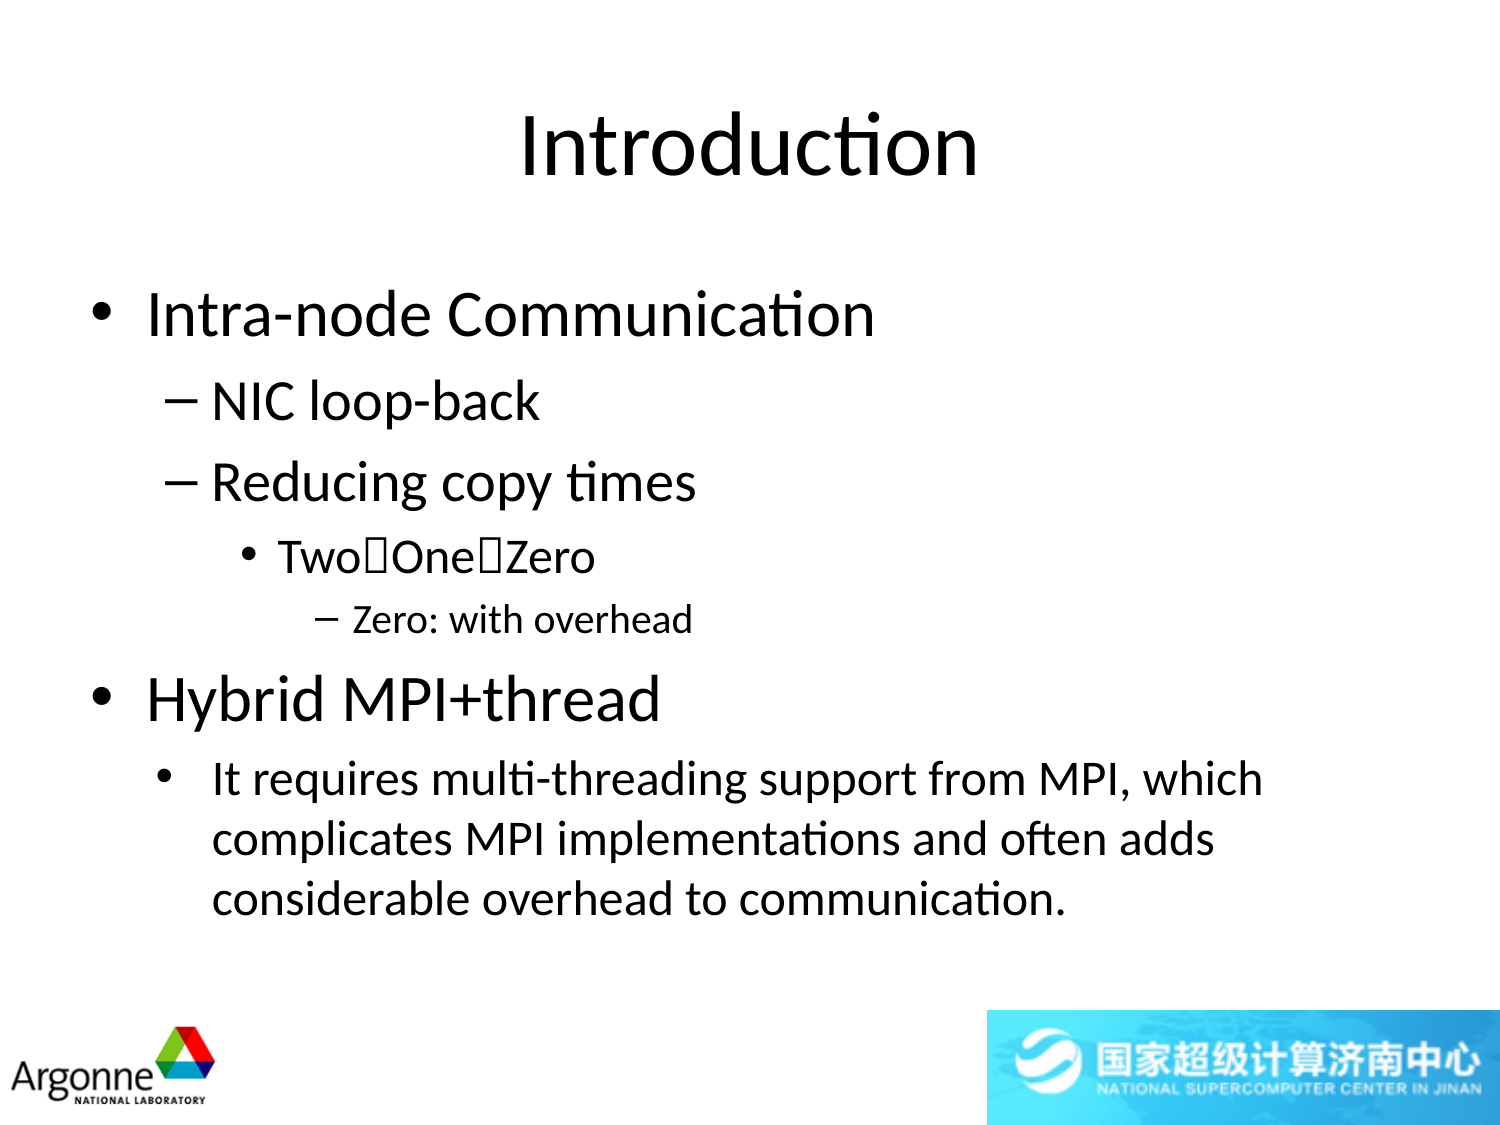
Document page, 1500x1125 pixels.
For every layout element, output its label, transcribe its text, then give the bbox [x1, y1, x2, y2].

picture [0, 1011, 238, 1124]
title Introduction [75, 45, 1425, 233]
list Intra-node Communication NIC loop-back Reducing copy times TwoOneZero Zero: with overhead Hybrid MPI+thread It requires multi-threading support from MPI, which complicates MPI implementations and often adds considerable overhead to communication. [75, 262, 1425, 1005]
picture [987, 1010, 1500, 1125]
